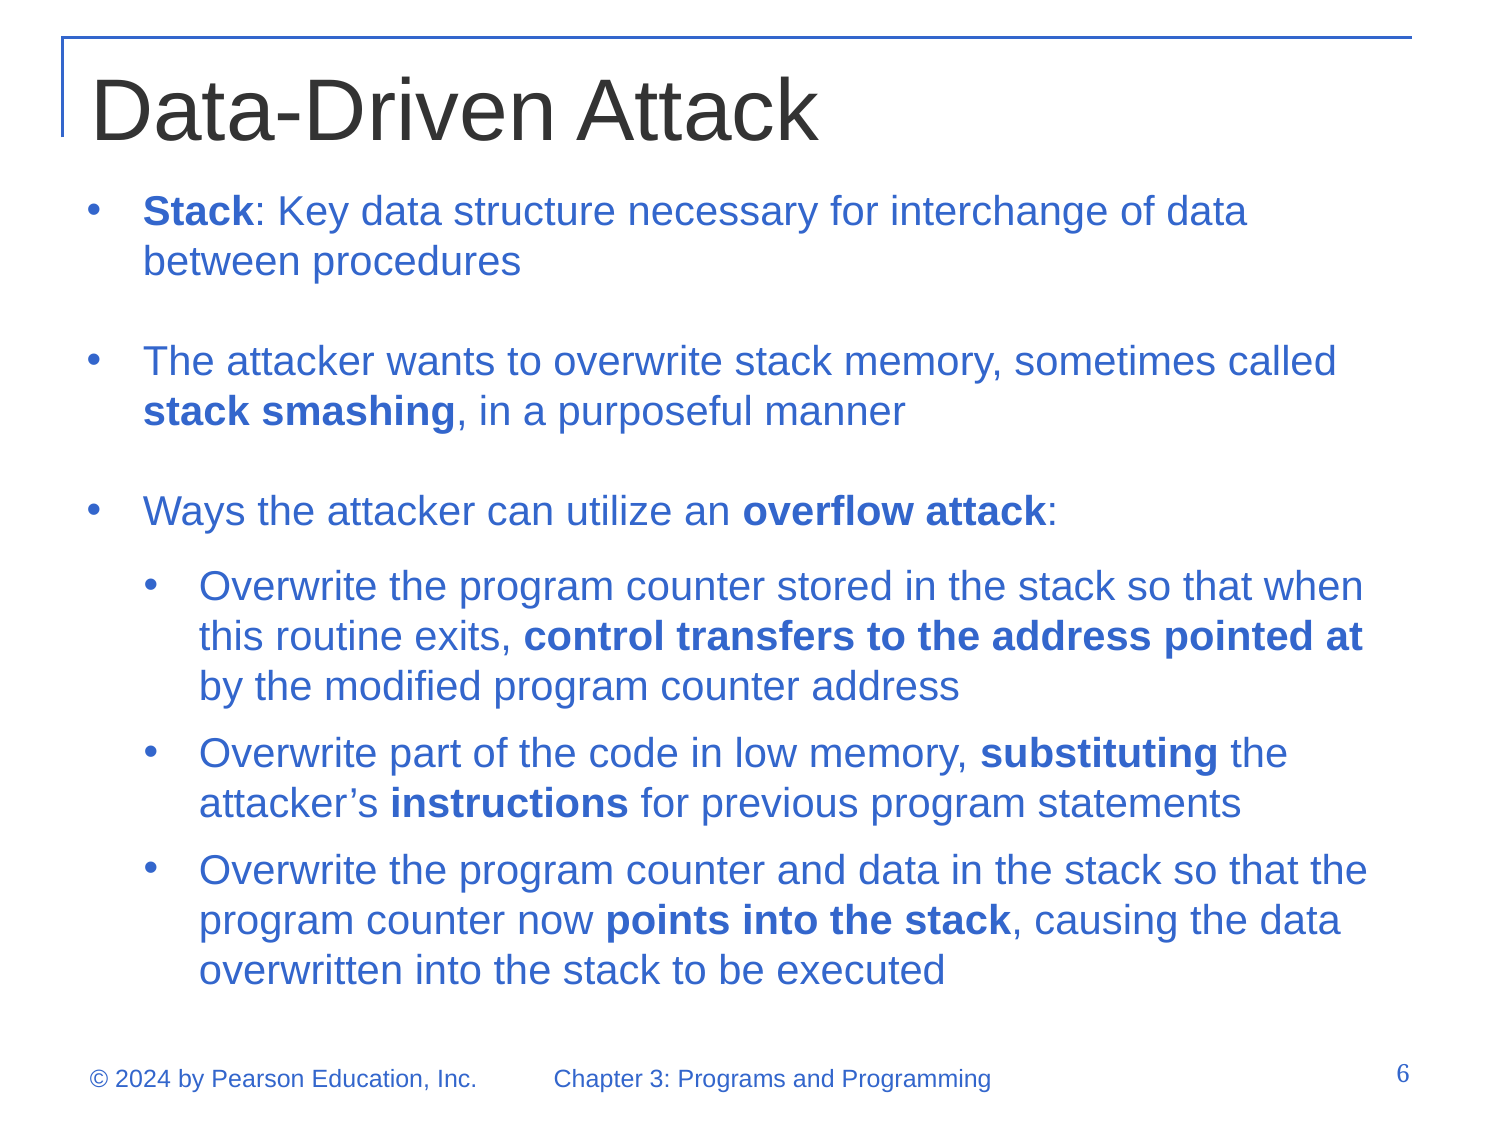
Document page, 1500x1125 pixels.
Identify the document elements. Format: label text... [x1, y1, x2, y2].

title Data-Driven Attack [75, 45, 1425, 176]
slide_number 6 [1212, 1024, 1425, 1100]
text_box Stack: Key data structure necessary for interchange of data between procedures The attacker wants to overwrite stack memory, sometimes called stack smashing, in a purposeful manner Ways the attacker can utilize an overflow attack: Overwrite the program counter stored in the stack so that when this routine exits, control transfers to the address pointed at by the modified program counter address Overwrite part of the code in low memory, substituting the attacker’s instructions for previous program statements Overwrite the program counter and data in the stack so that the program counter now points into the stack, causing the data overwritten into the stack to be executed [71, 176, 1425, 1000]
